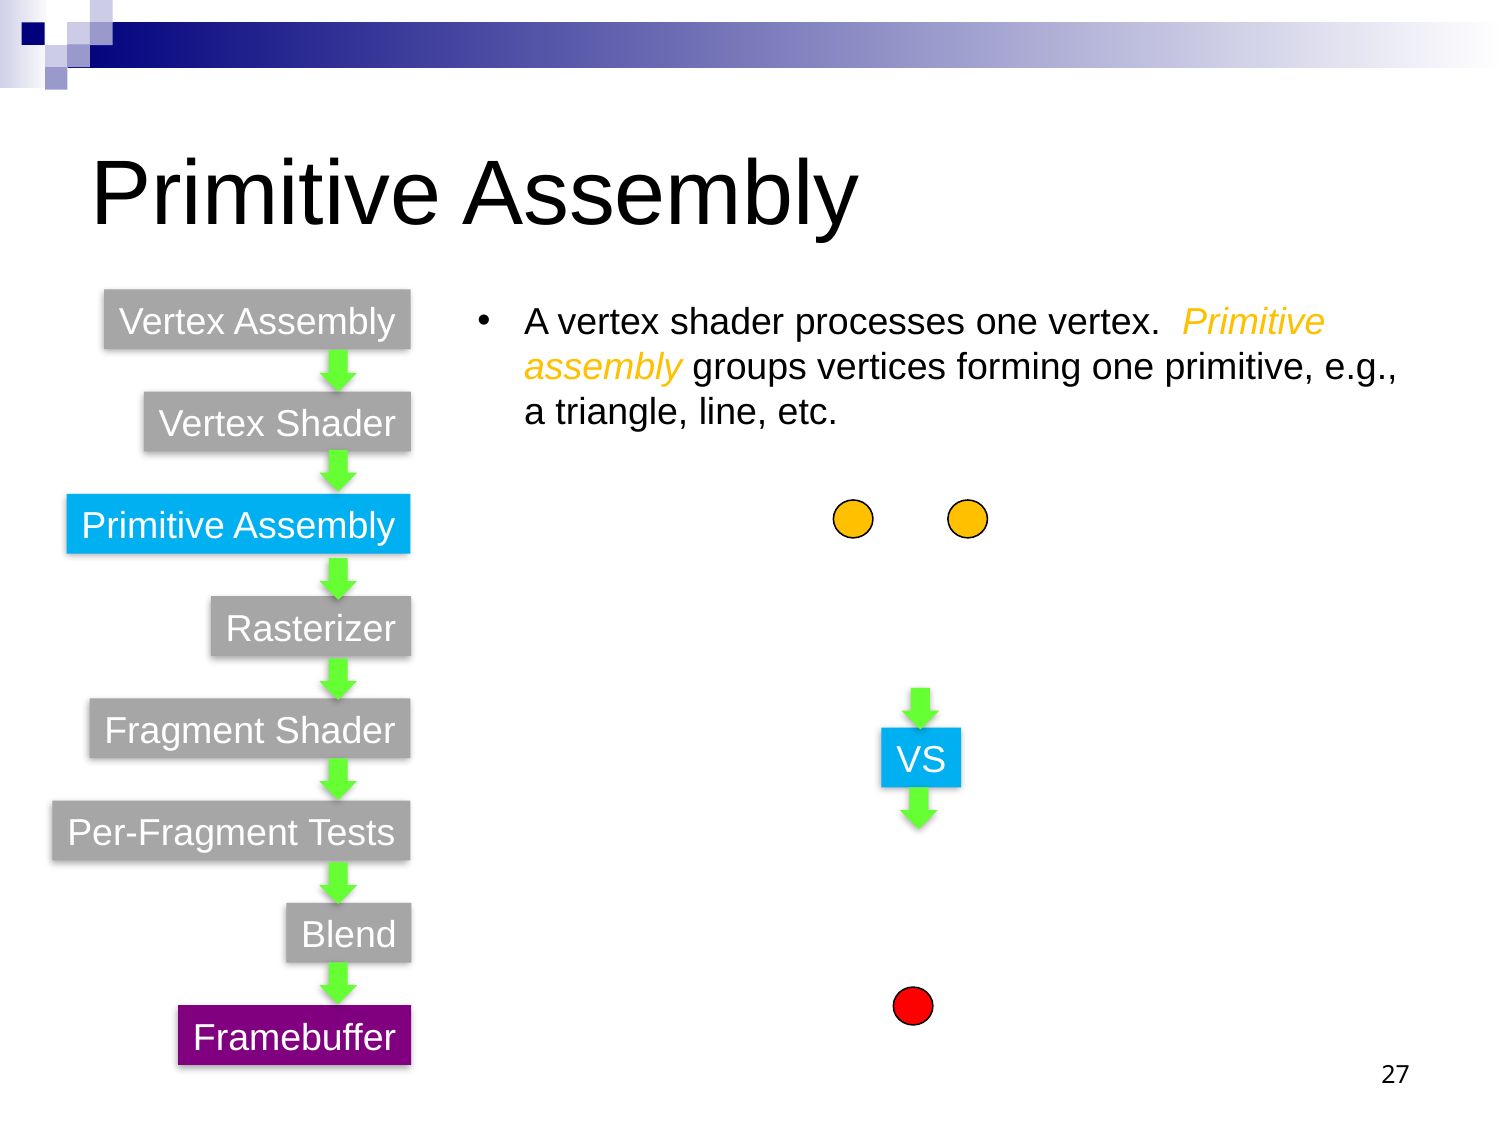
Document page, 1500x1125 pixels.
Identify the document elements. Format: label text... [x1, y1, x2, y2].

text_box Primitive Assembly [66, 493, 411, 554]
text_box Per-Fragment Tests [52, 800, 411, 861]
text_box [893, 987, 933, 1025]
text_box Framebuffer [178, 1005, 412, 1065]
text_box [319, 658, 358, 700]
text_box [319, 758, 358, 800]
text_box Vertex Assembly [104, 289, 411, 350]
text_box Rasterizer [210, 596, 412, 656]
text_box Blend [286, 902, 412, 963]
slide_number 27 [1074, 1025, 1425, 1100]
text_box [319, 962, 358, 1005]
text_box [319, 349, 358, 392]
text_box VS [881, 727, 962, 788]
text_box [947, 499, 988, 538]
text_box [319, 449, 358, 492]
text_box [833, 499, 873, 538]
text_box [899, 787, 938, 830]
text_box Fragment Shader [89, 698, 411, 759]
text_box [319, 862, 358, 905]
text_box A vertex shader processes one vertex. Primitive assembly groups vertices forming one primitive, e.g., a triangle, line, etc. [462, 289, 1438, 530]
text_box [901, 687, 940, 730]
text_box Vertex Shader [143, 391, 411, 452]
text_box [319, 558, 358, 600]
title Primitive Assembly [75, 75, 1425, 300]
